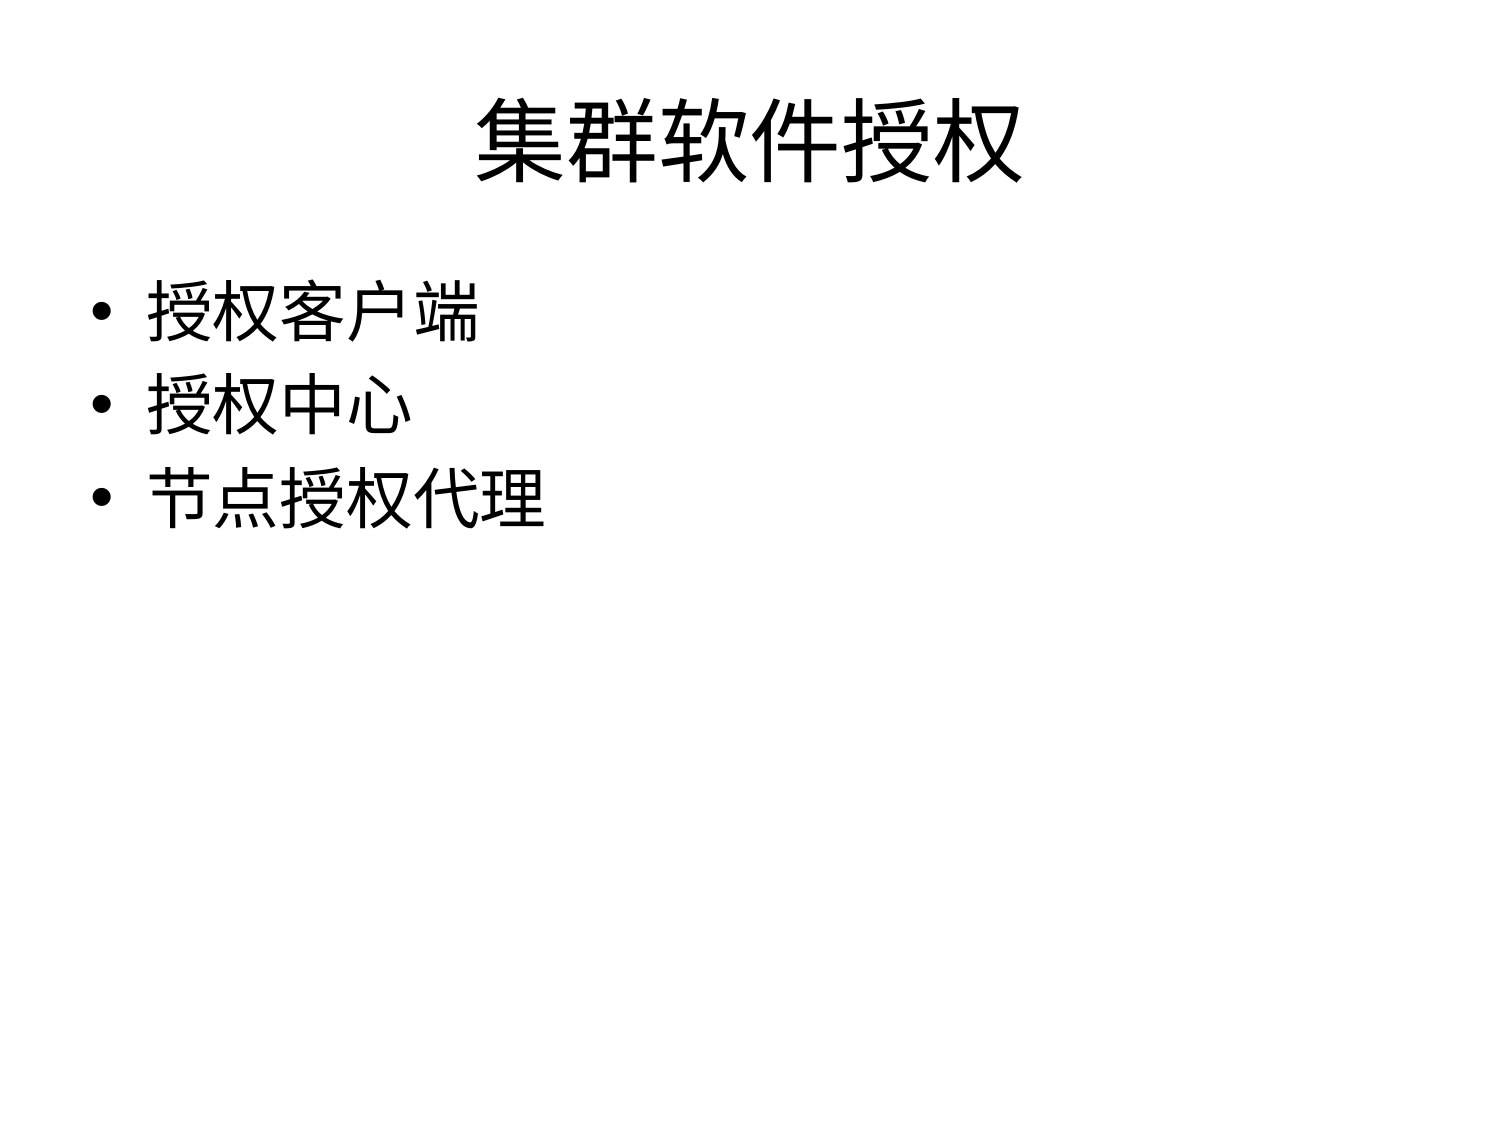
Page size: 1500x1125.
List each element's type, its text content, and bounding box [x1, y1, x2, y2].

title 集群软件授权 [75, 45, 1425, 233]
list 授权客户端 授权中心 节点授权代理 [75, 262, 1425, 1005]
